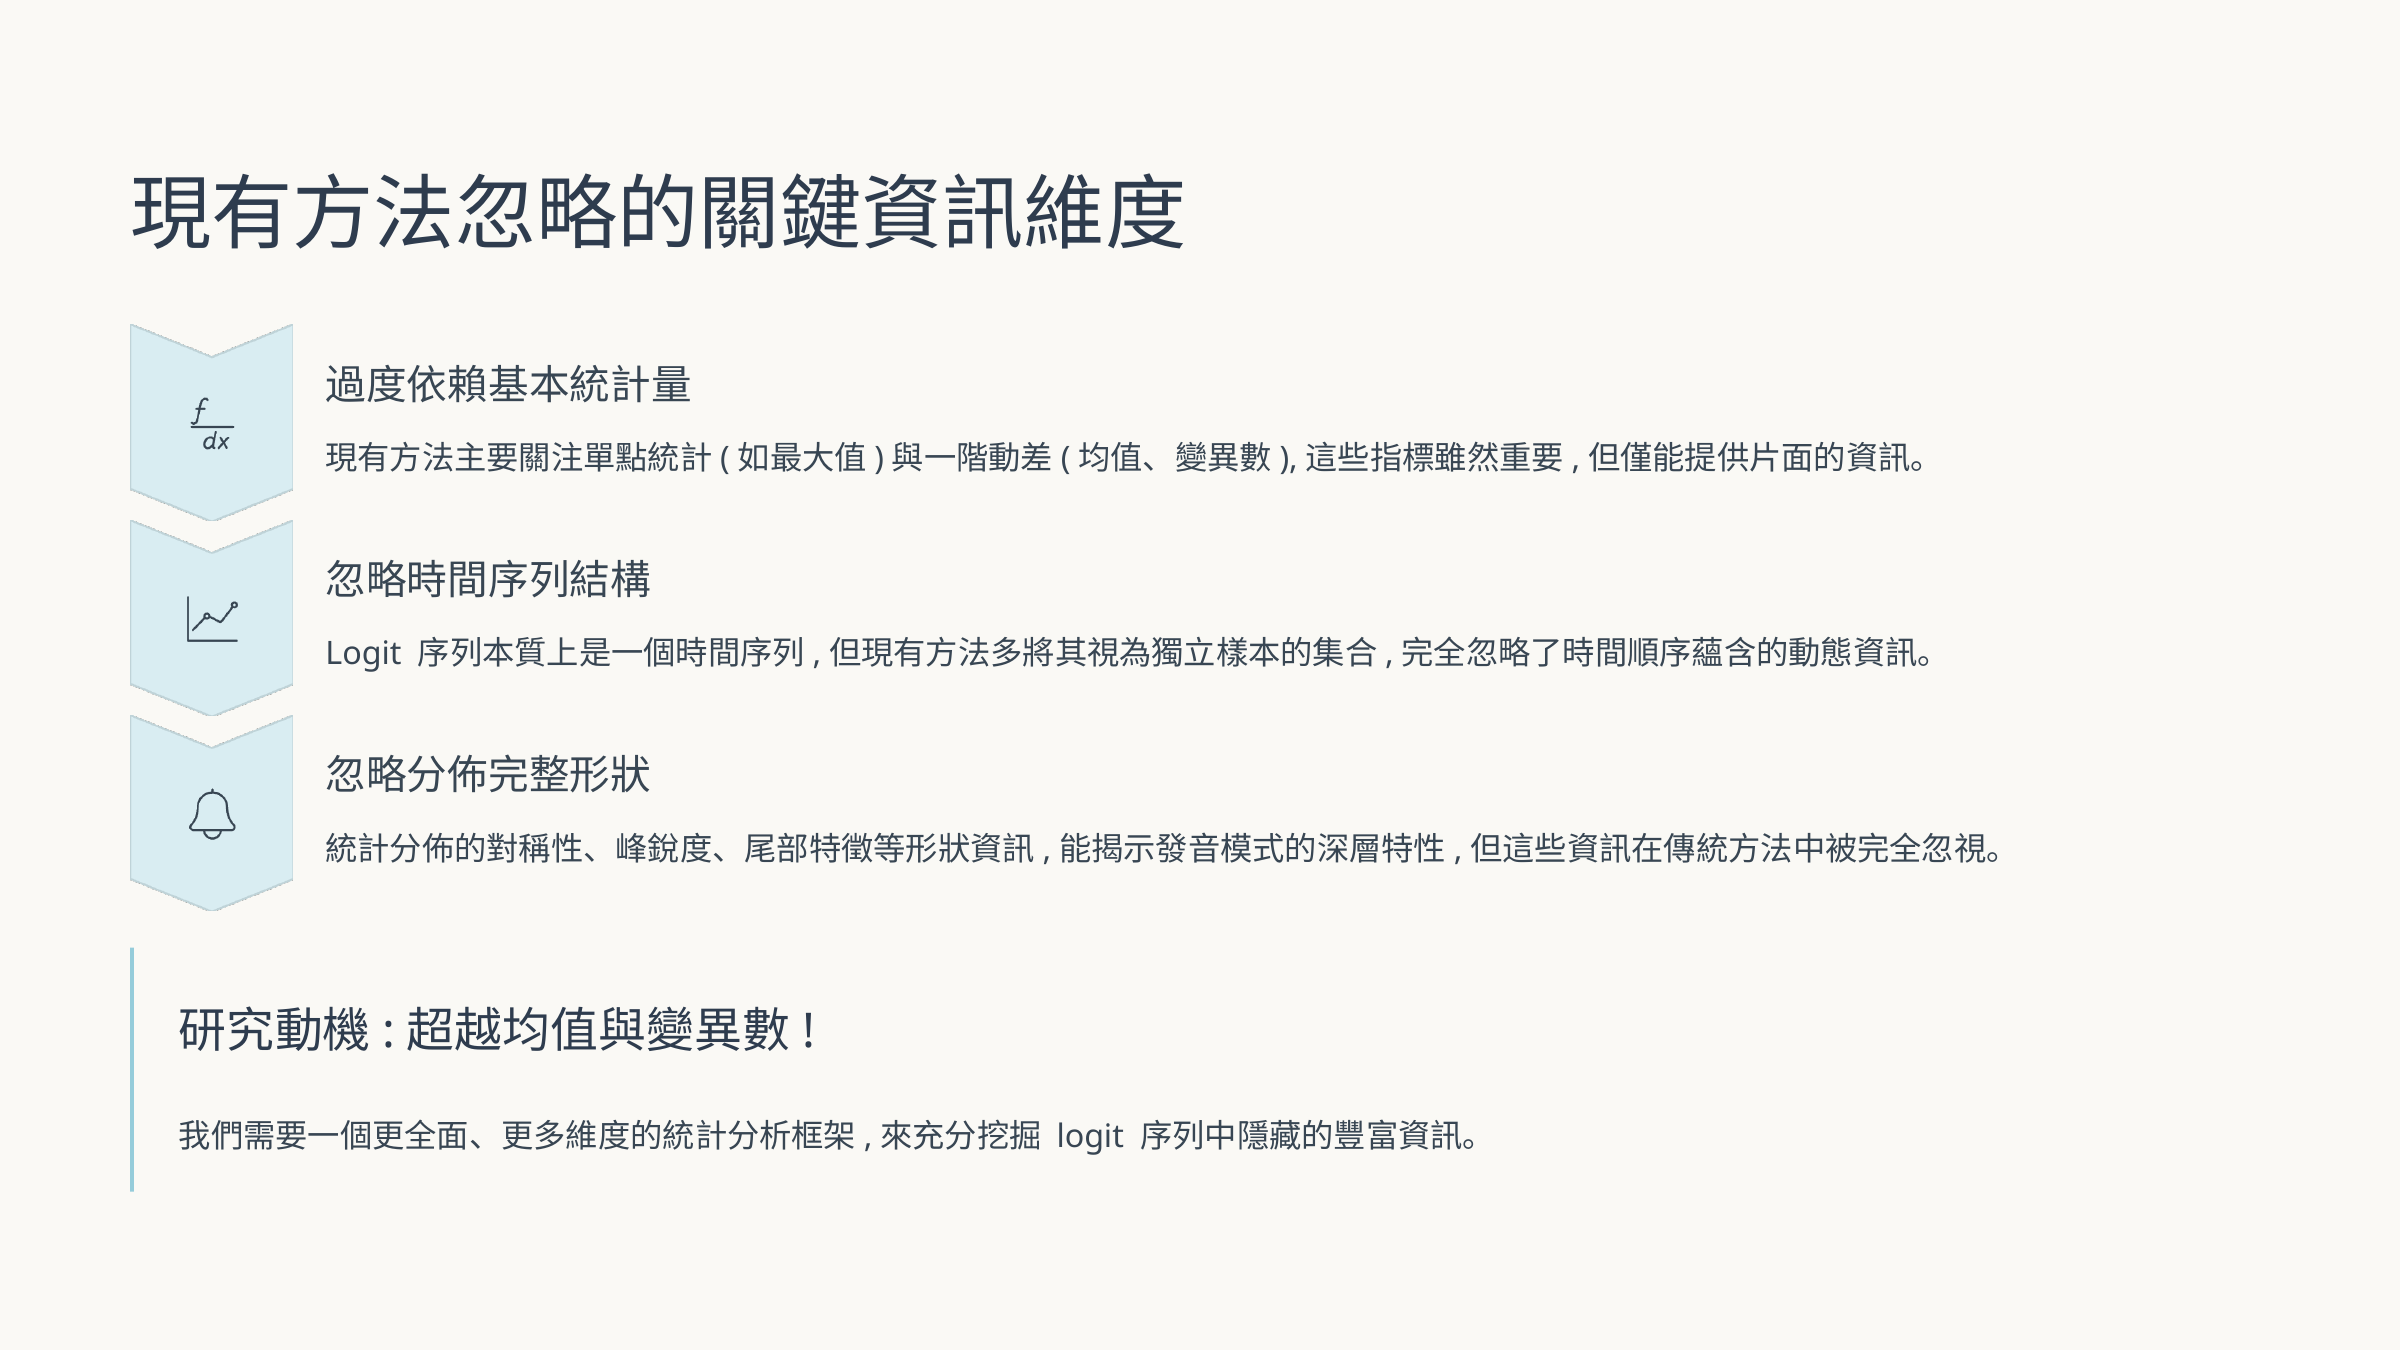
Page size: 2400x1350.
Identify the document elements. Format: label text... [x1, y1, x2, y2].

text_box 我們需要一個更全面、更多維度的統計分析框架,來充分挖掘 logit 序列中隱藏的豐富資訊。 [179, 1106, 2270, 1156]
text_box 現有方法主要關注單點統計(如最大值)與一階動差(均值、變異數),這些指標雖然重要,但僅能提供片面的資訊。 [325, 427, 2270, 477]
text_box Logit 序列本質上是一個時間序列,但現有方法多將其視為獨立樣本的集合,完全忽略了時間順序蘊含的動態資訊。 [325, 623, 2270, 673]
text_box 忽略分佈完整形狀 [325, 748, 733, 800]
text_box 忽略時間序列結構 [325, 552, 733, 604]
text_box [130, 947, 134, 1192]
text_box 現有方法忽略的關鍵資訊維度 [130, 158, 1189, 260]
text_box 過度依賴基本統計量 [325, 357, 733, 409]
text_box 統計分佈的對稱性、峰銳度、尾部特徵等形狀資訊,能揭示發音模式的深層特性,但這些資訊在傳統方法中被完全忽視。 [325, 818, 2270, 868]
picture [130, 324, 293, 911]
text_box 研究動機:超越均值與變異數! [179, 996, 790, 1058]
